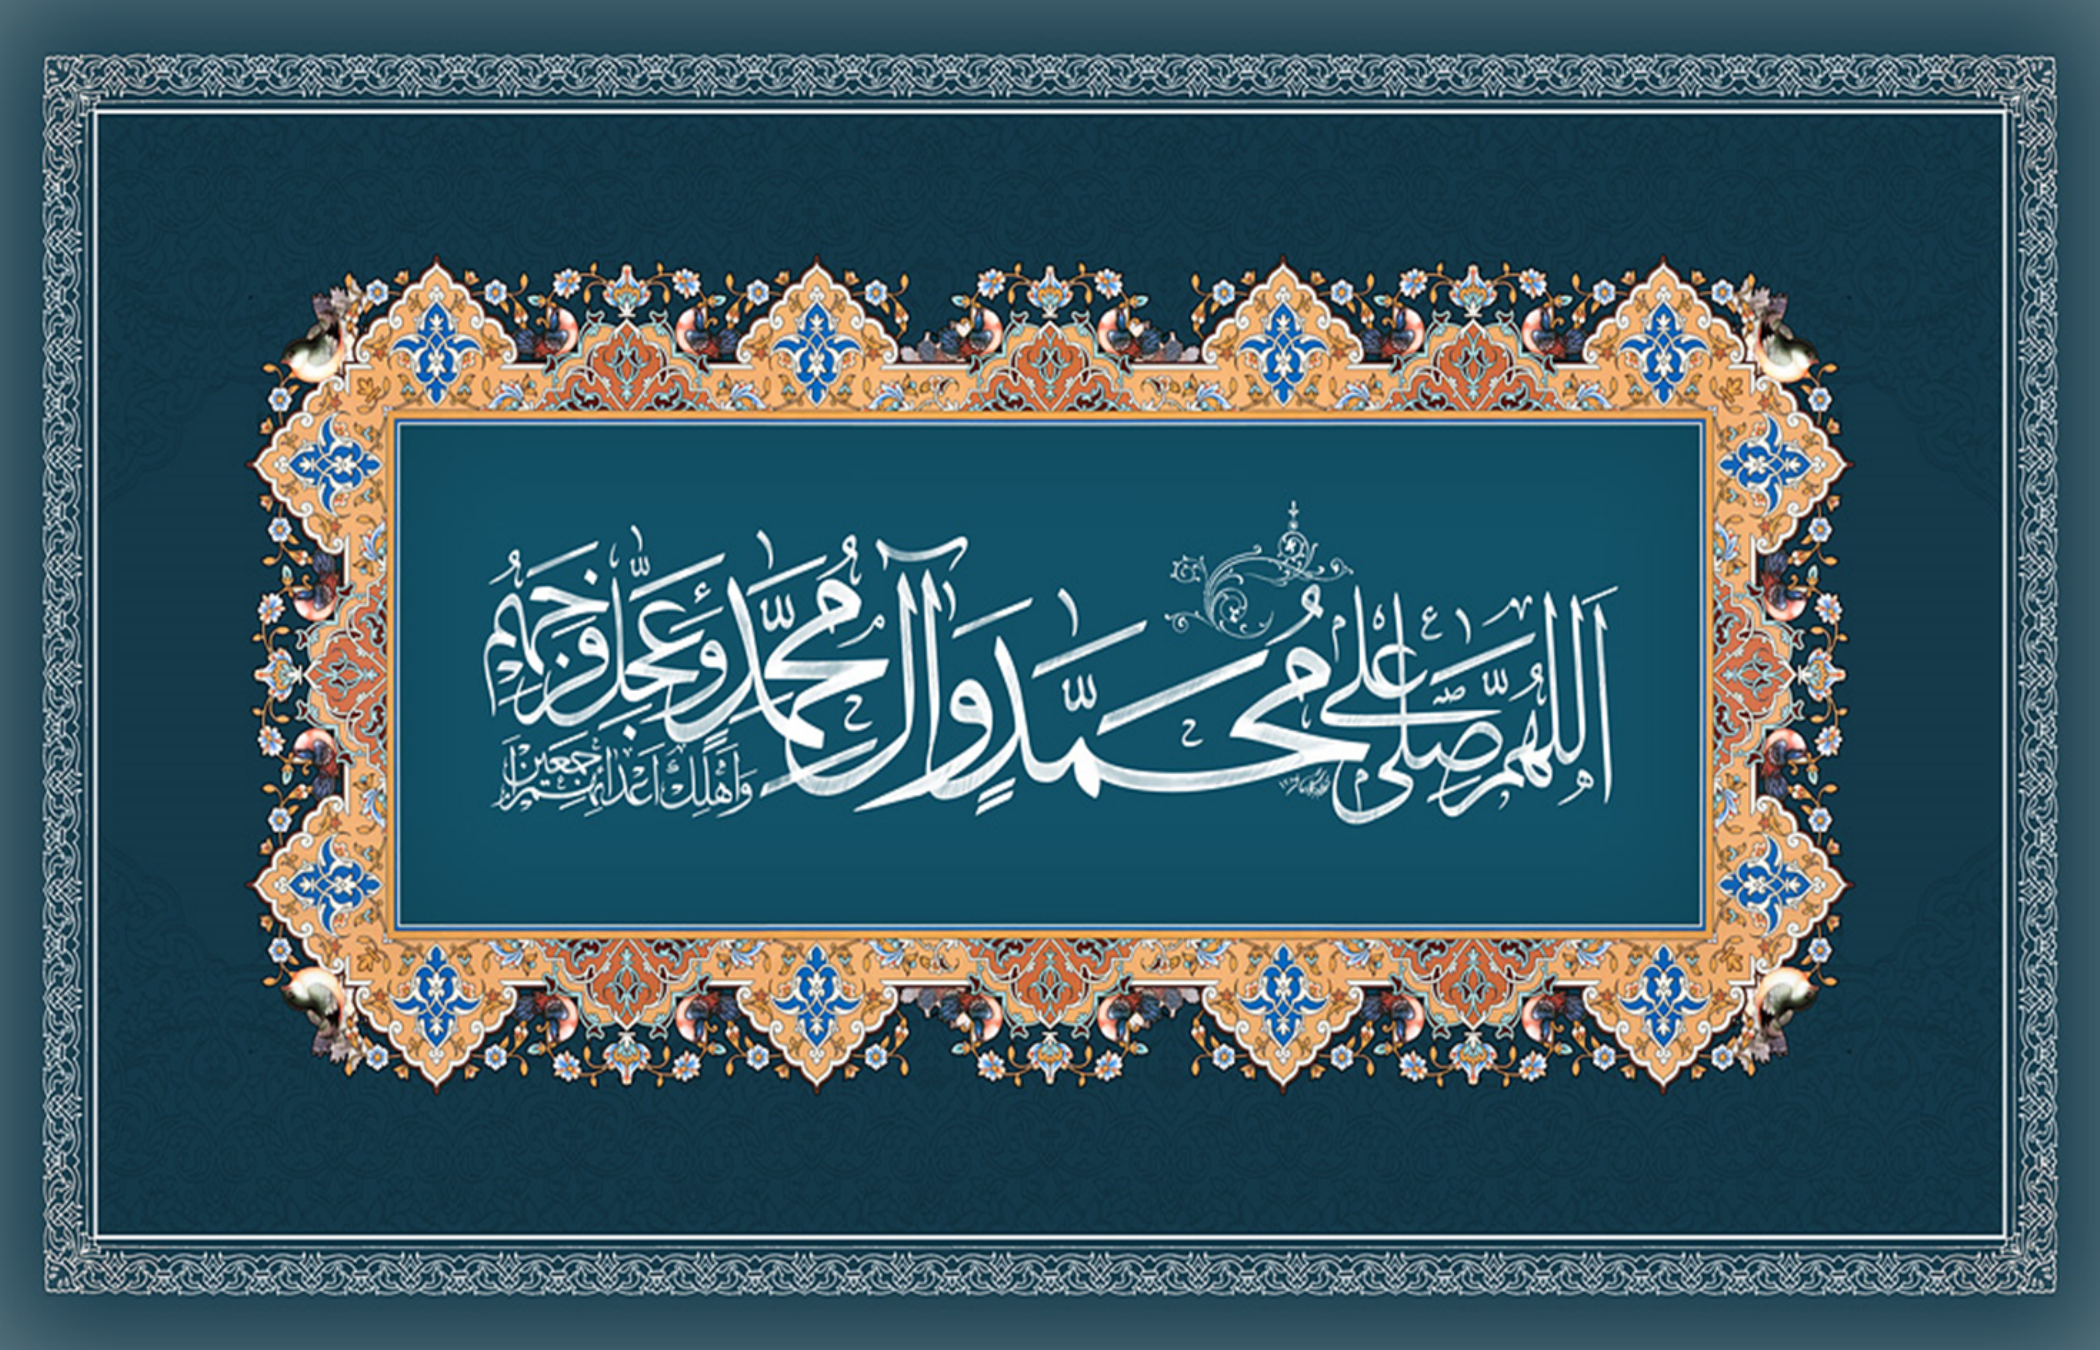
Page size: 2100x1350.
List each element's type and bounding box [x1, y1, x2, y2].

list [0, 0, 2100, 1350]
